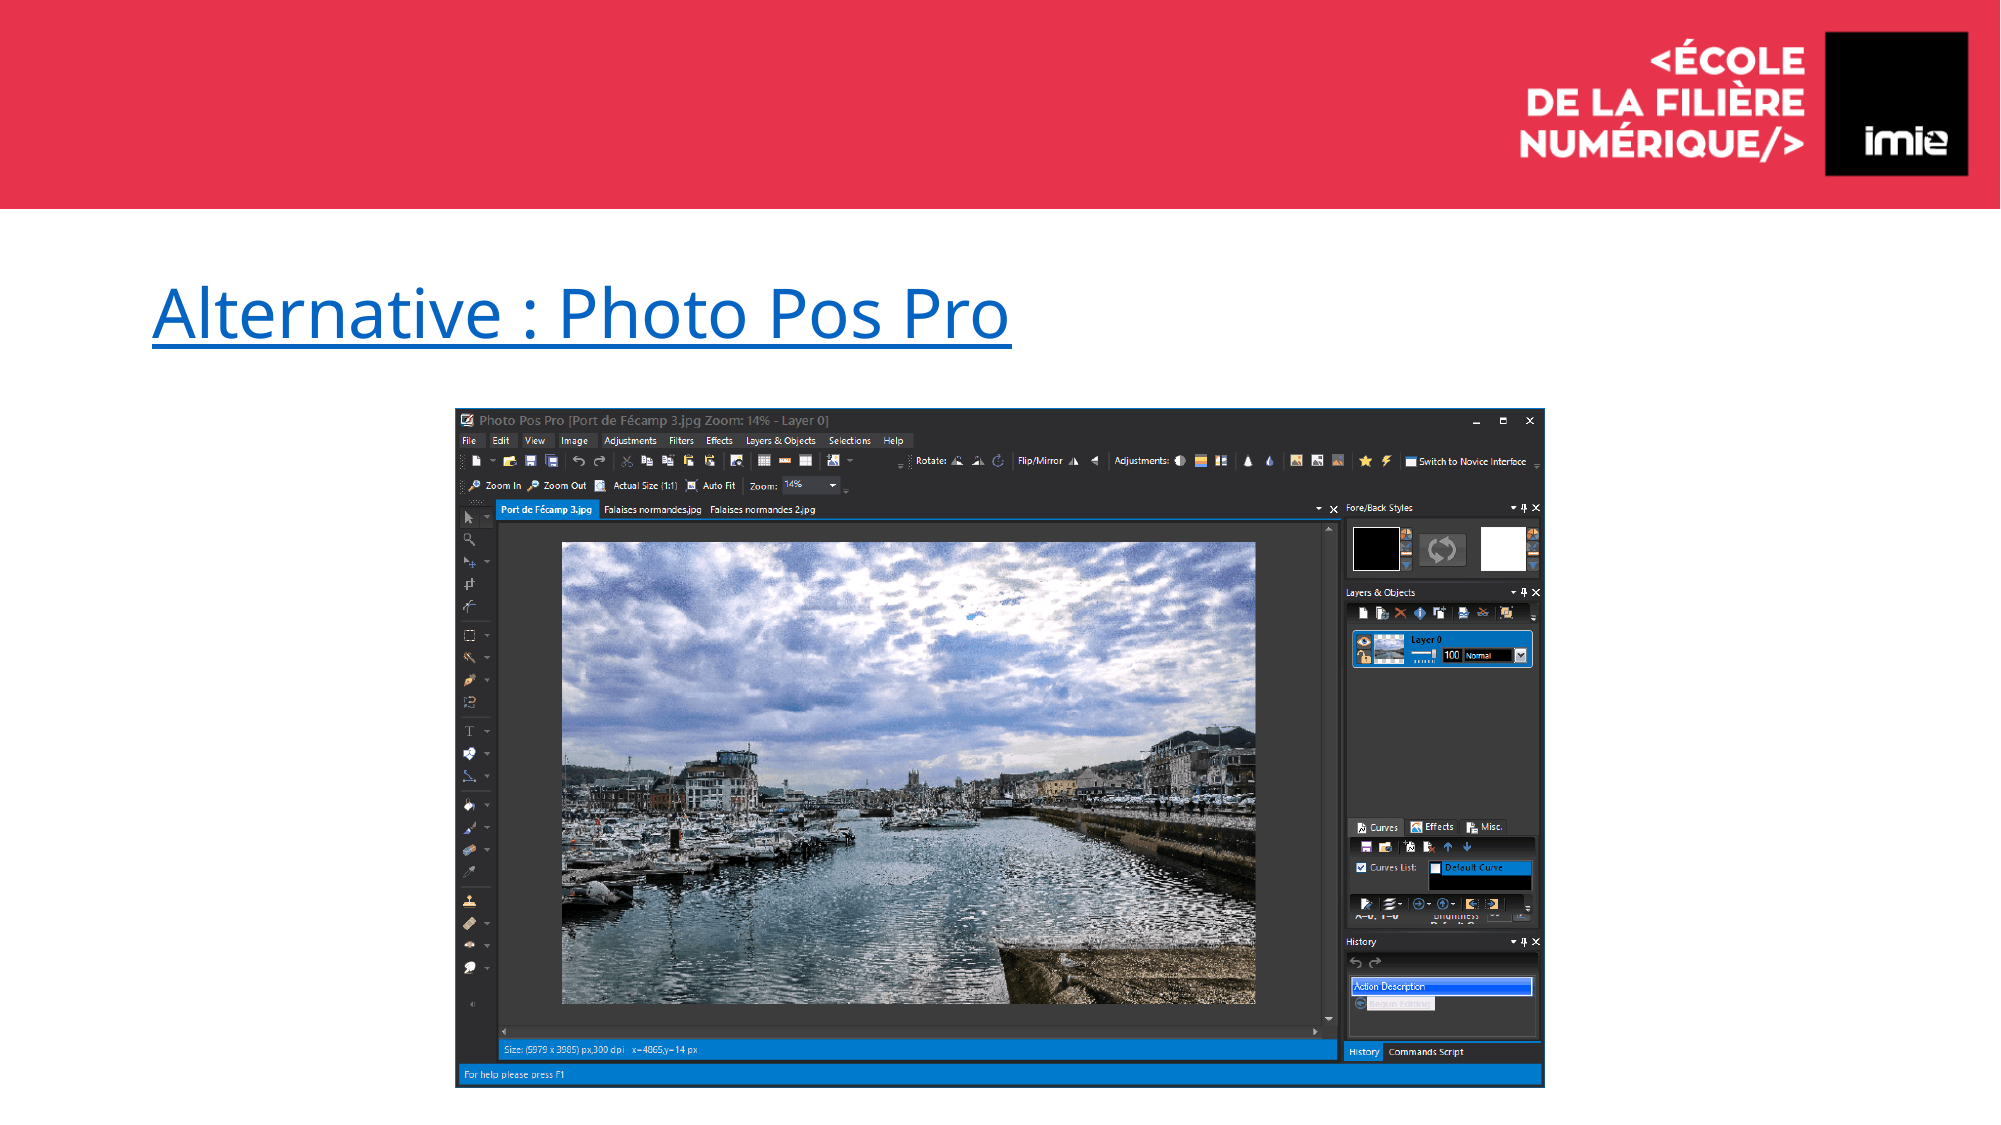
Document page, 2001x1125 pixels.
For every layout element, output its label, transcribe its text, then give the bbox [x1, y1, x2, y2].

picture [0, 0, 2001, 209]
title Alternative : Photo Pos Pro [137, 237, 1863, 363]
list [455, 408, 1545, 1088]
